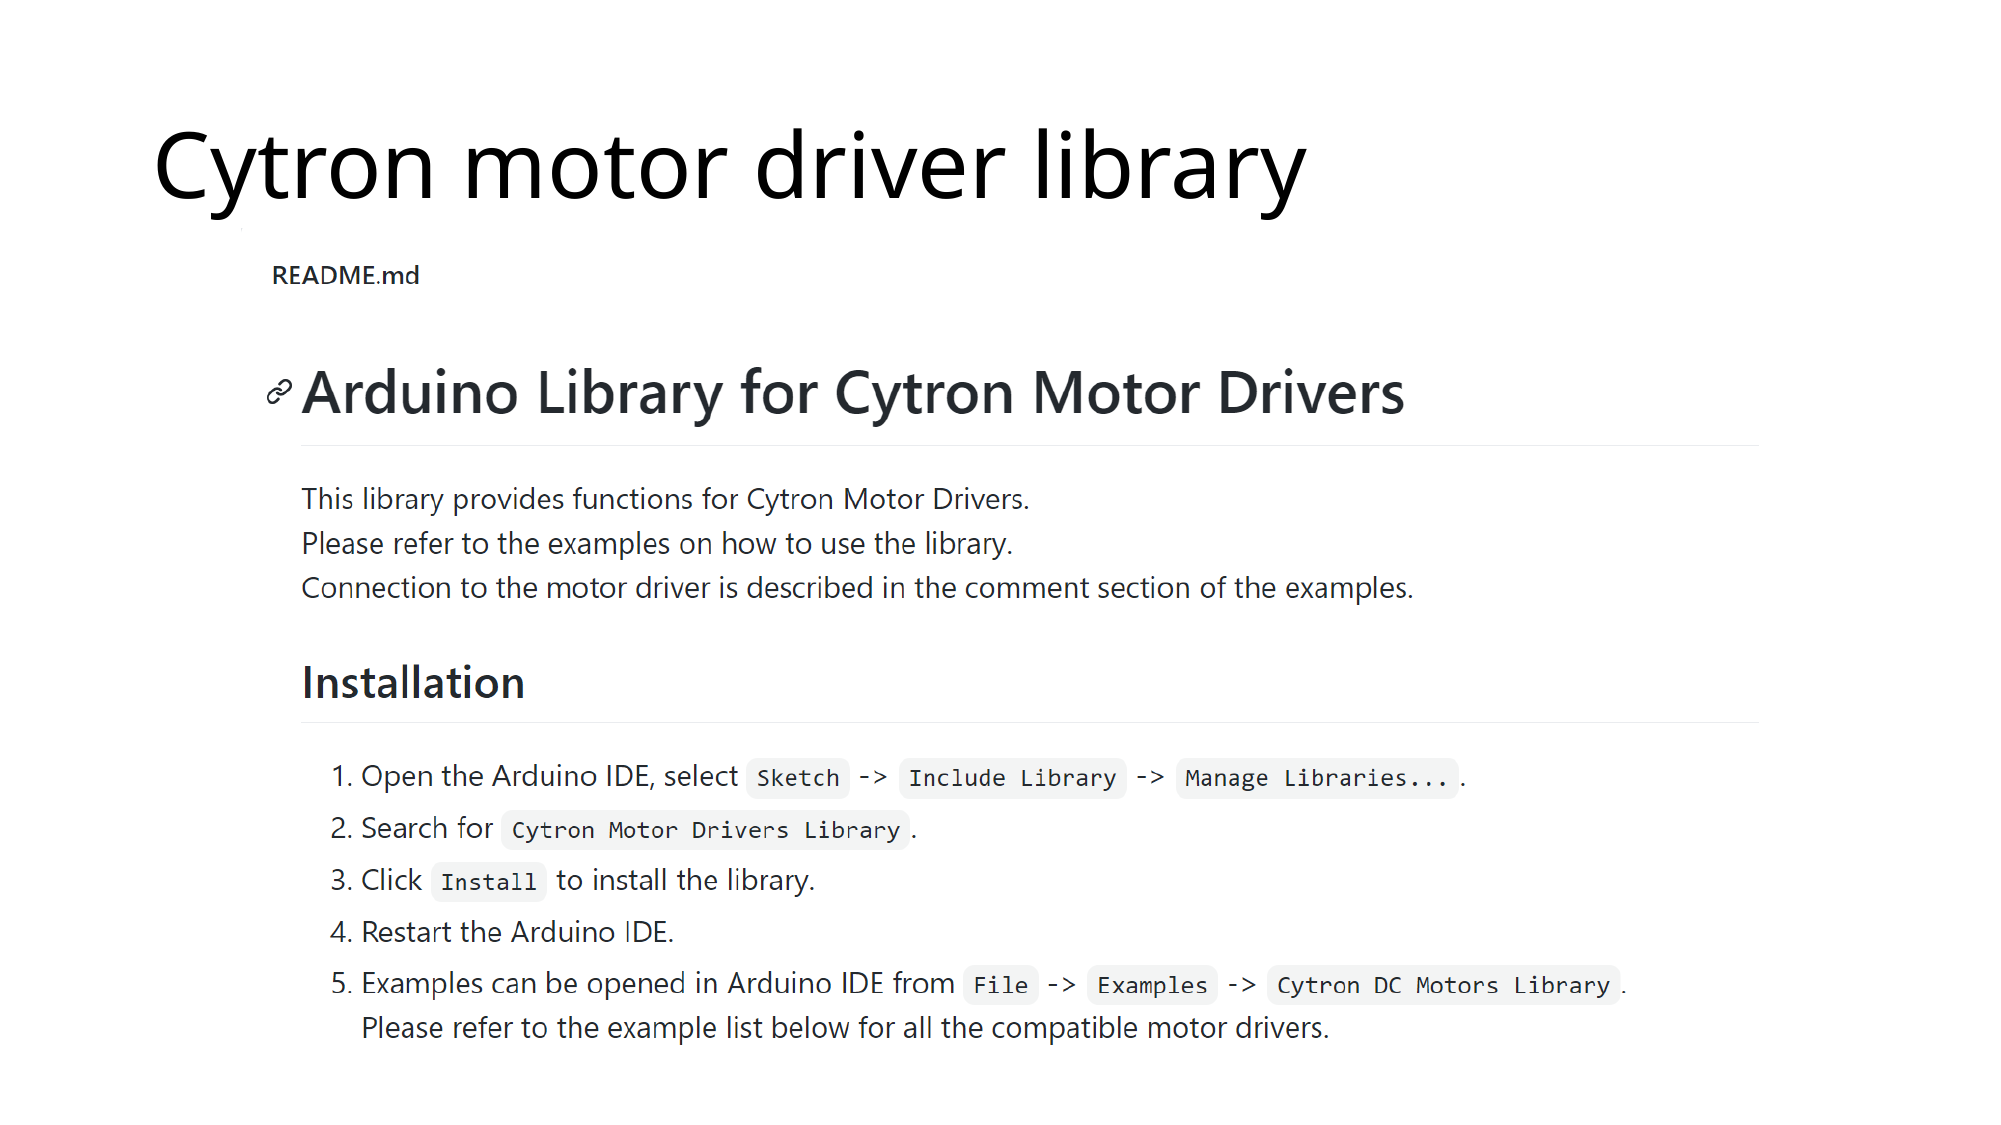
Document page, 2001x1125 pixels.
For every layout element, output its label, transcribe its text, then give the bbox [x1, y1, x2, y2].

title Cytron motor driver library [137, 59, 1863, 278]
picture [241, 228, 1759, 1074]
